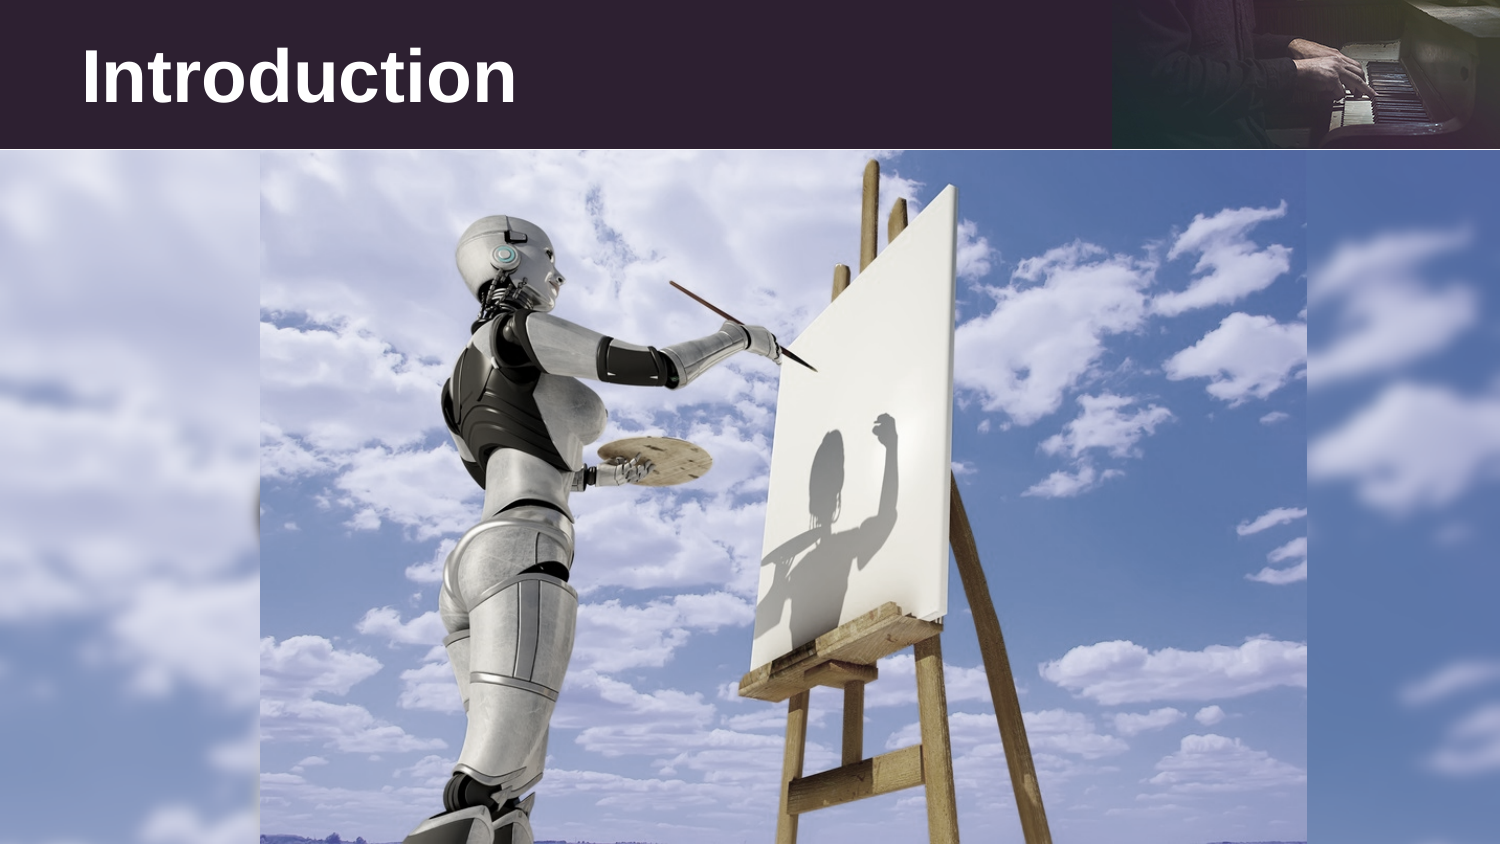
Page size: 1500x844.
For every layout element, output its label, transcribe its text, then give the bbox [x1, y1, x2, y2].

picture [0, 0, 1500, 844]
title Introduction [66, 0, 1500, 146]
